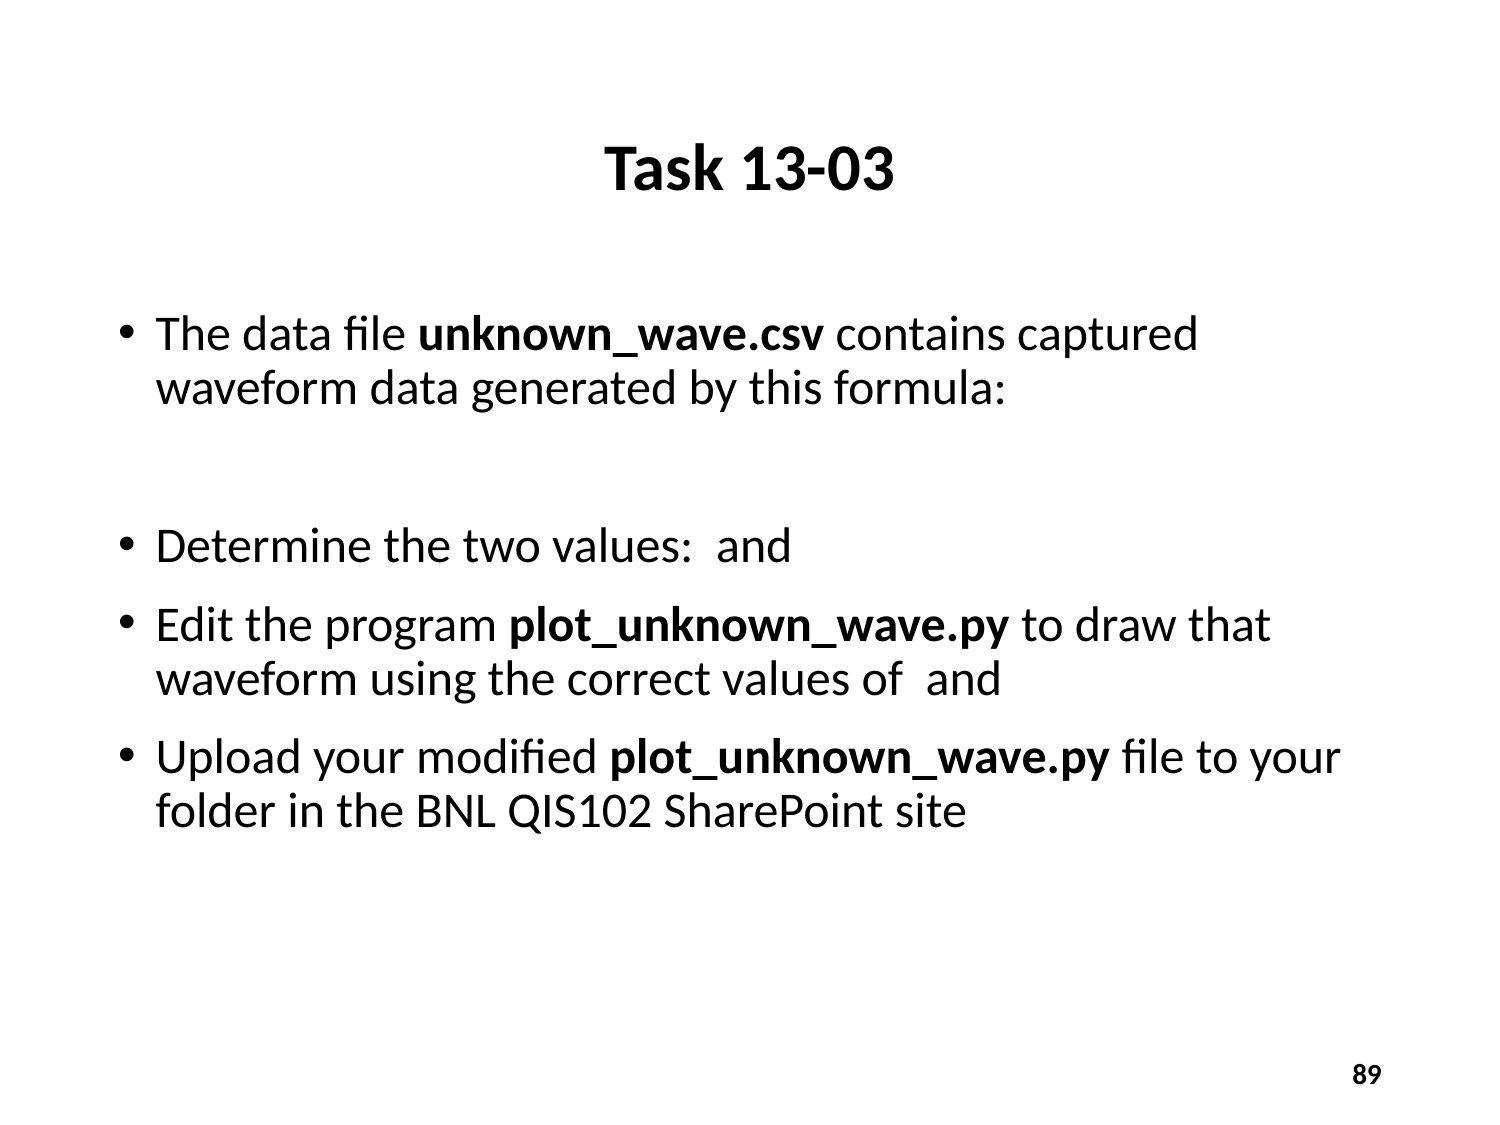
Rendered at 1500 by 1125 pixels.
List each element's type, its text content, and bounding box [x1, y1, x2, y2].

slide_number 89 [1059, 1042, 1397, 1103]
title Task 13-03 [103, 59, 1397, 278]
